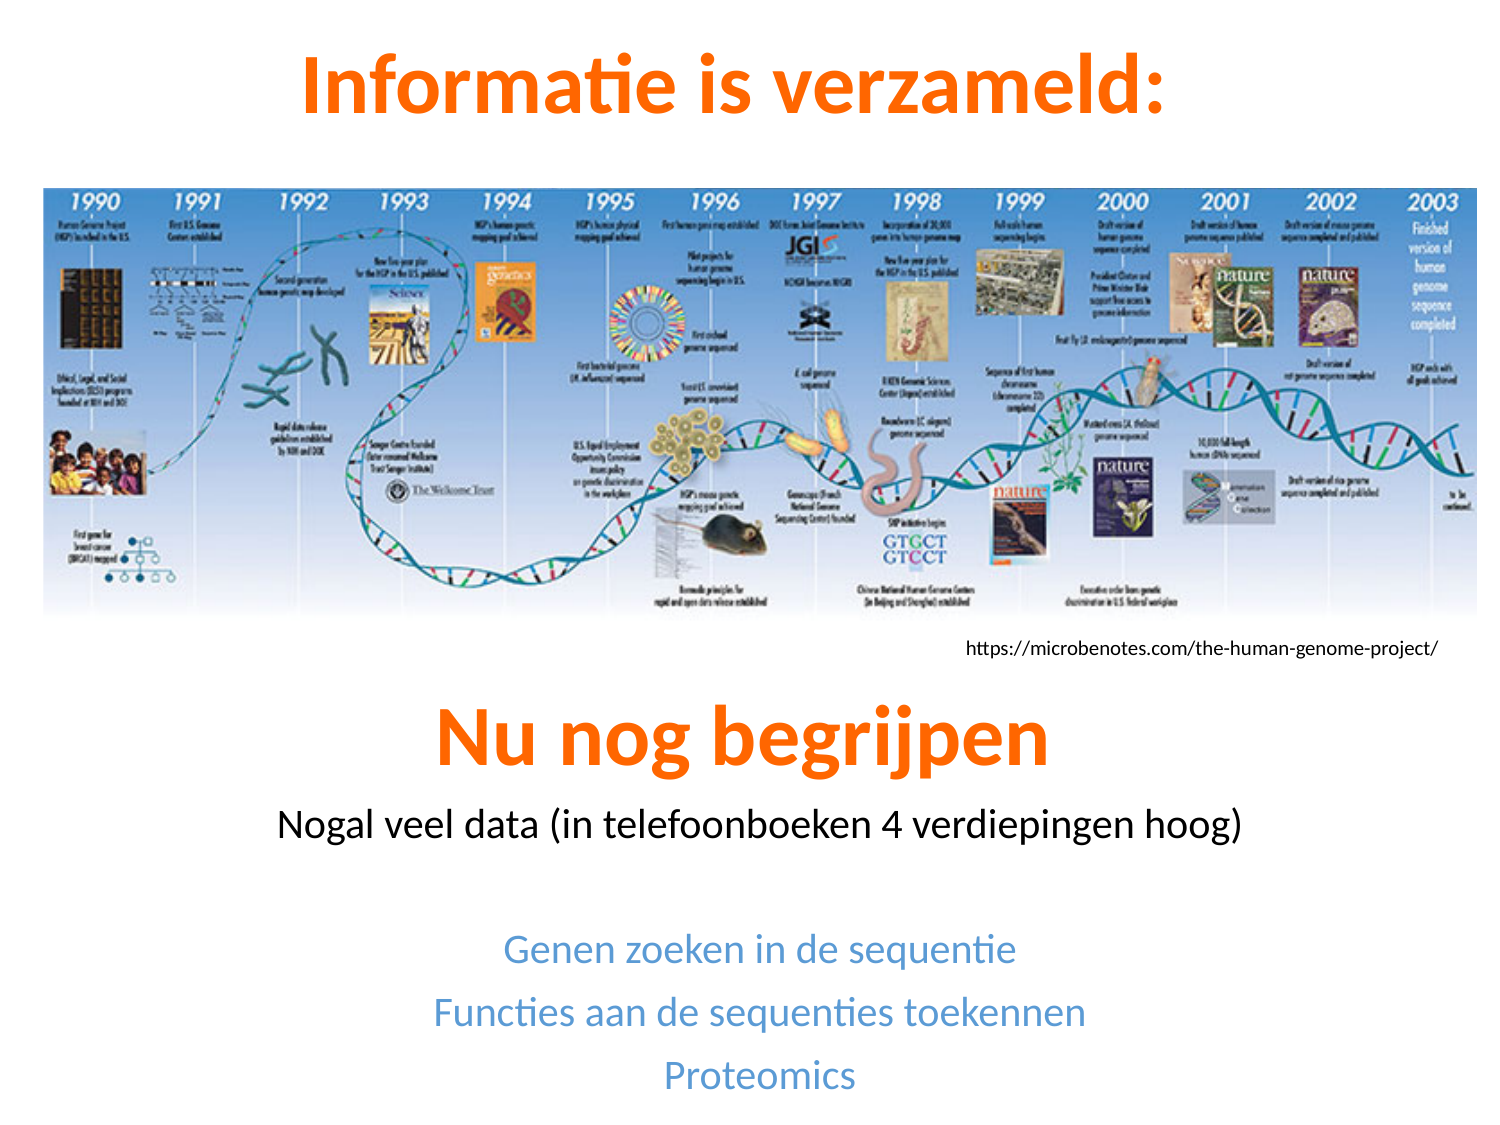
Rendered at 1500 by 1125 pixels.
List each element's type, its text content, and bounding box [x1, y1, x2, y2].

picture [43, 188, 1477, 628]
text_box https://microbenotes.com/the-human-genome-project/ [951, 627, 1490, 668]
subtitle Nogal veel data (in telefoonboeken 4 verdiepingen hoog) Genen zoeken in de sequentie Functies aan de sequenties toekennen Proteomics [197, 794, 1323, 1108]
title Informatie is verzameld: Nu nog begrijpen [106, 28, 1382, 188]
title Informatie is verzameld: Nu nog begrijpen [106, 628, 1382, 792]
